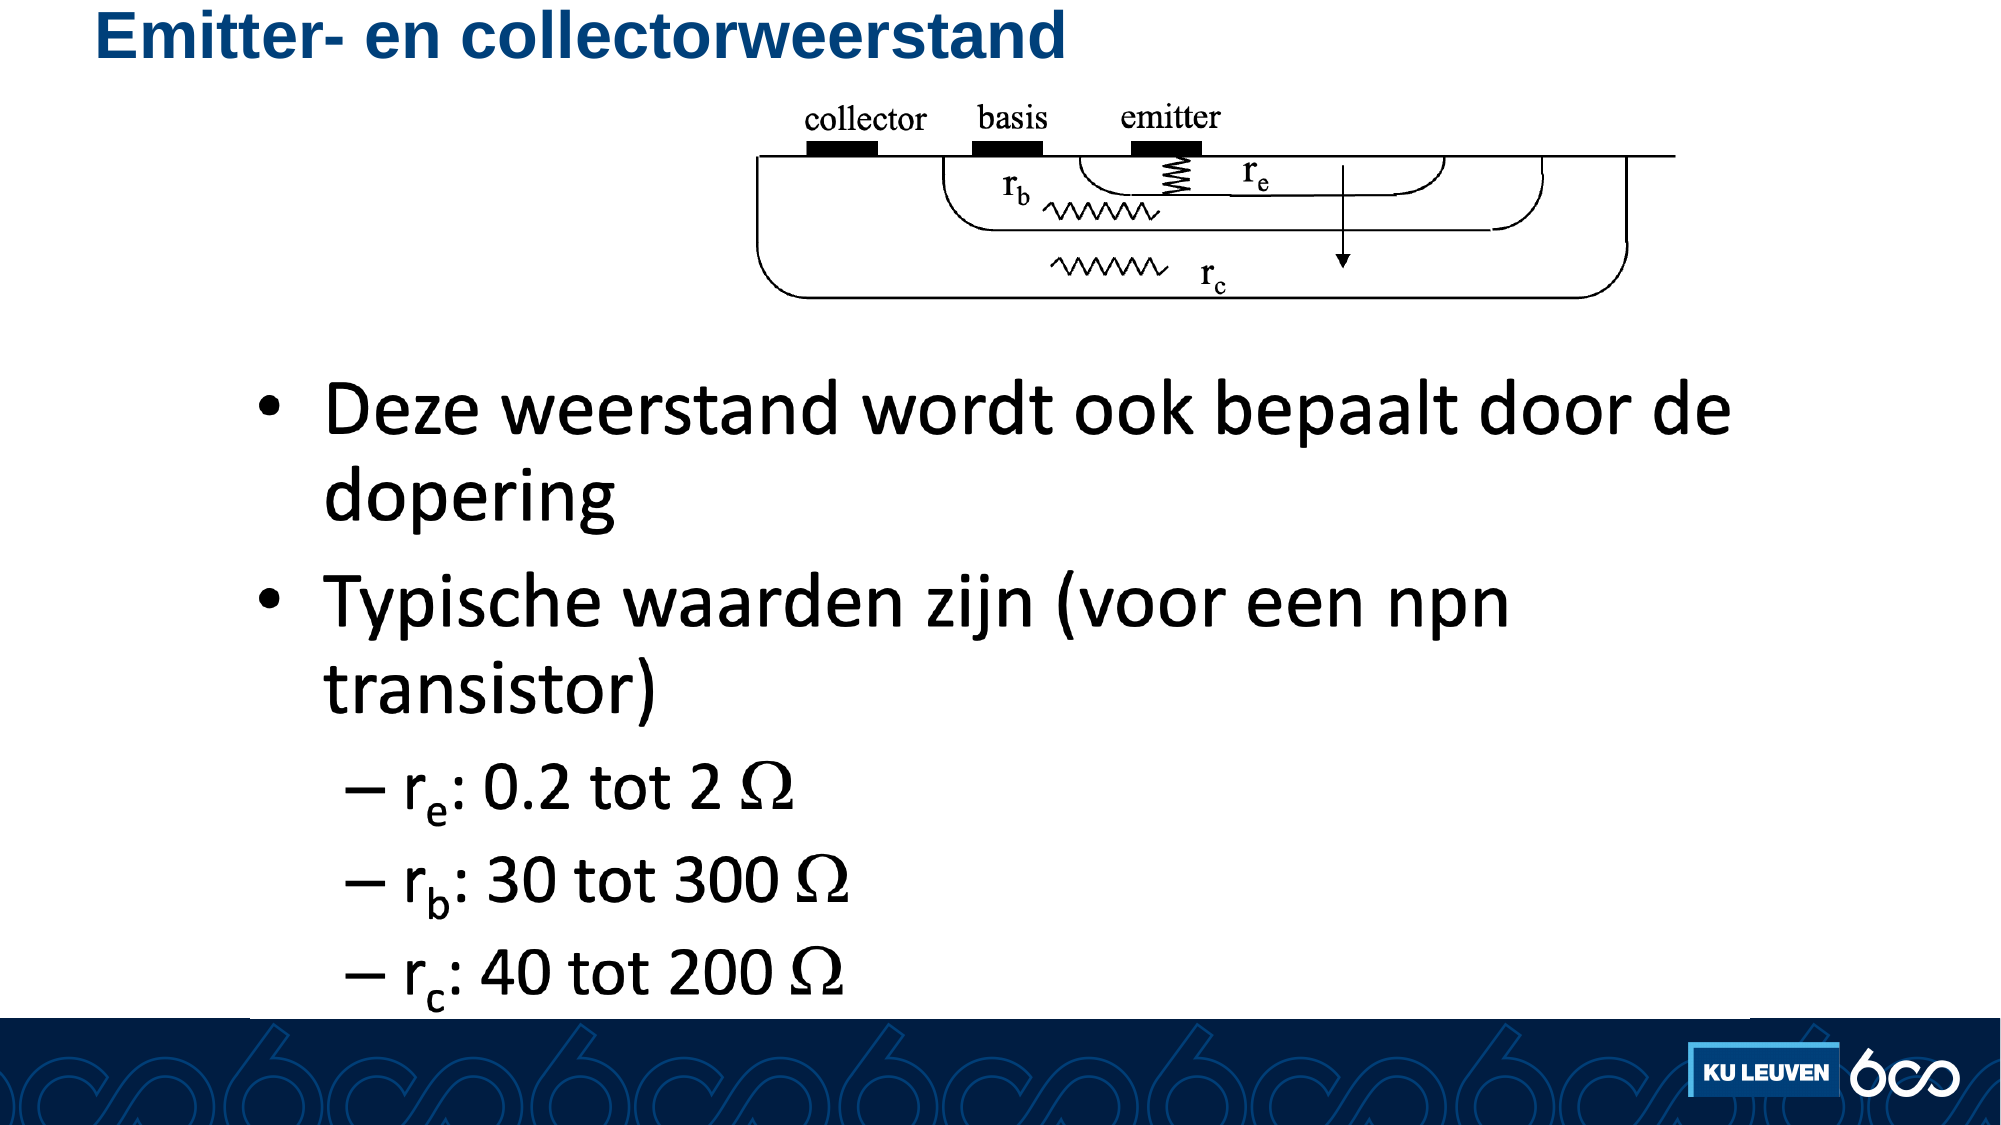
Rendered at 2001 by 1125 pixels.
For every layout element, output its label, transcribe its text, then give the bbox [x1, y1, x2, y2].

picture [0, 88, 2001, 1125]
title Emitter- en collectorweerstand [94, 0, 1906, 108]
